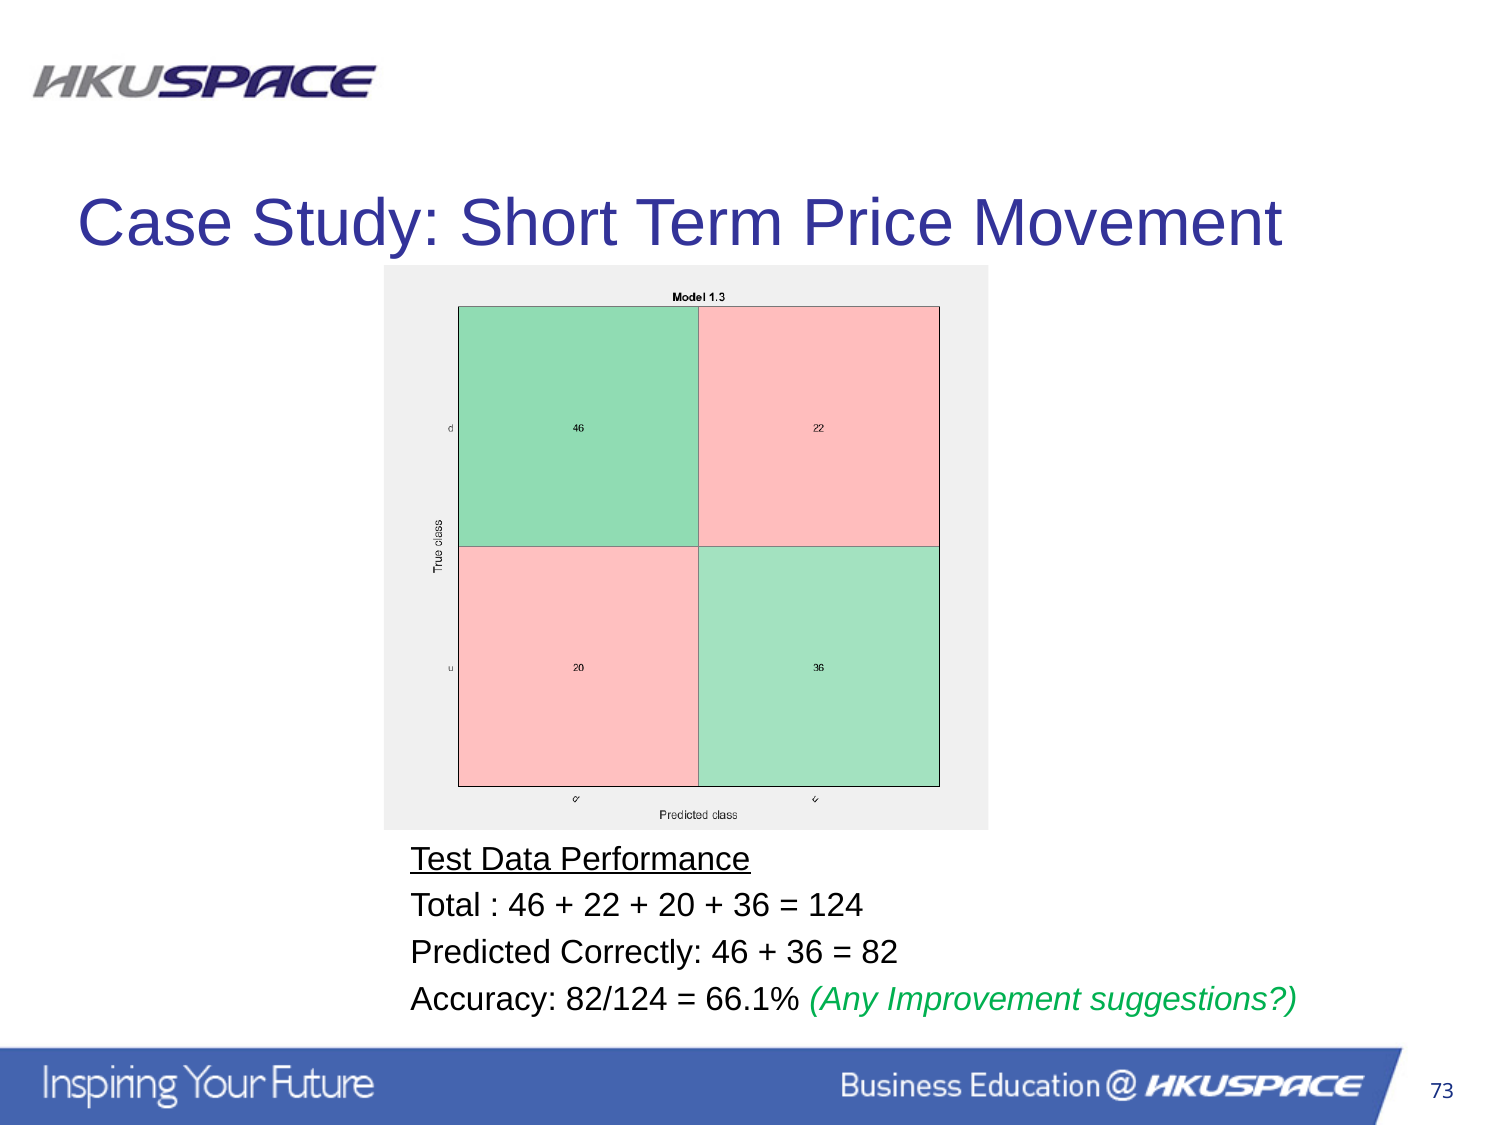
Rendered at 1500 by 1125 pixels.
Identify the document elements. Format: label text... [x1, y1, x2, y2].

text_box Test Data Performance Total : 46 + 22 + 20 + 36 = 124 Predicted Correctly: 46 + 36 = 82 Accuracy: 82/124 = 66.1% (Any Improvement suggestions?) [395, 829, 1341, 1125]
picture [0, 0, 1500, 1125]
title Case Study: Short Term Price Movement [62, 101, 1388, 266]
slide_number 73 [1415, 1070, 1499, 1125]
